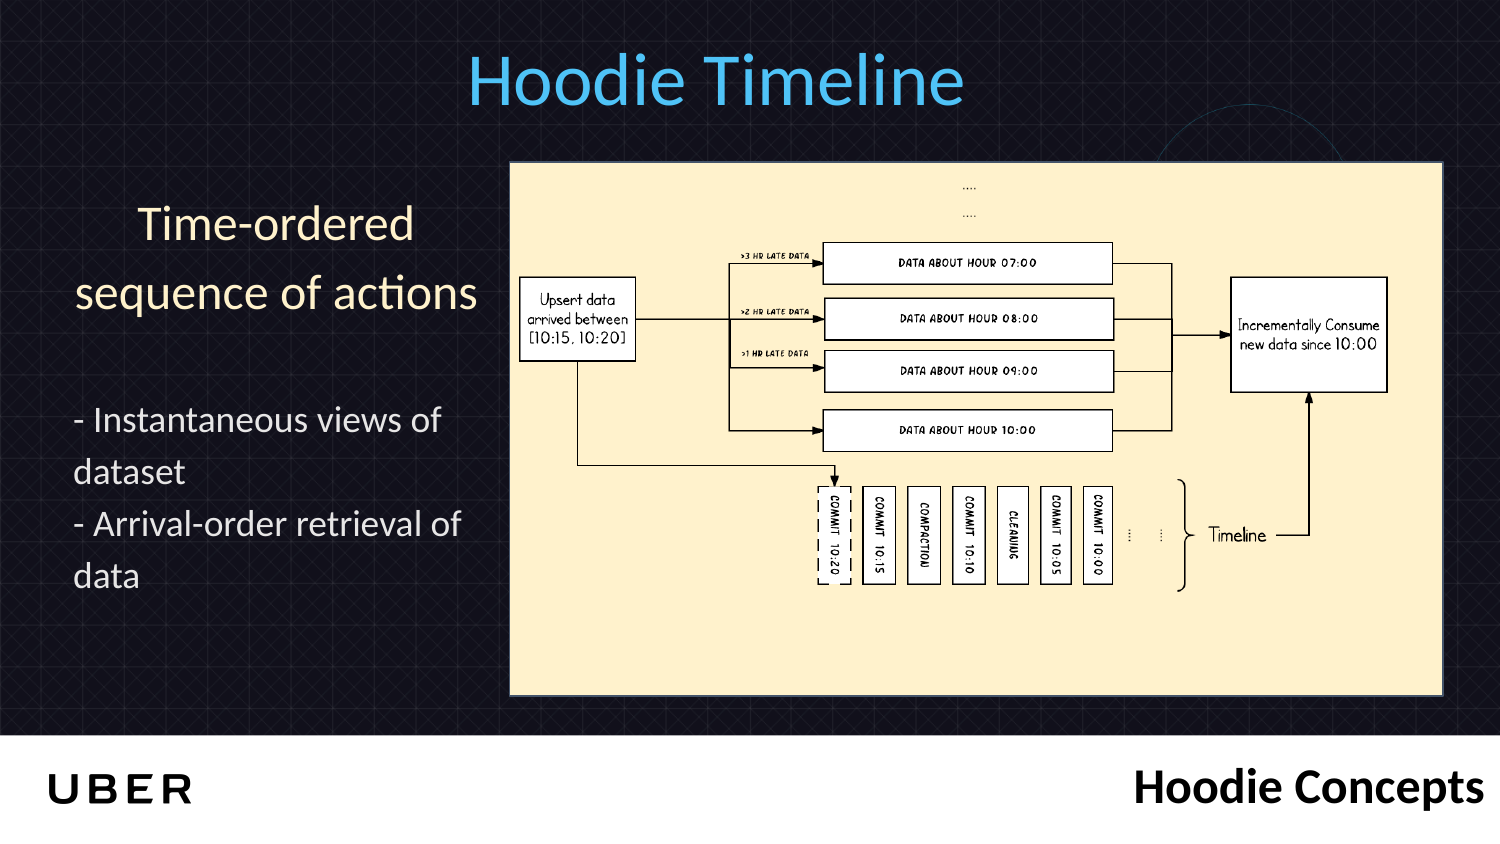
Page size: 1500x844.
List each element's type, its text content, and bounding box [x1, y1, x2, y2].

text_box Hoodie Timeline [123, 15, 1327, 121]
picture [0, 0, 1500, 735]
text_box Time-ordered sequence of actions - Instantaneous views of dataset - Arrival-order retrieval of data [58, 166, 495, 691]
text_box Hoodie Concepts [954, 738, 1500, 844]
picture [20, 745, 220, 833]
text_box [1433, 161, 1444, 696]
